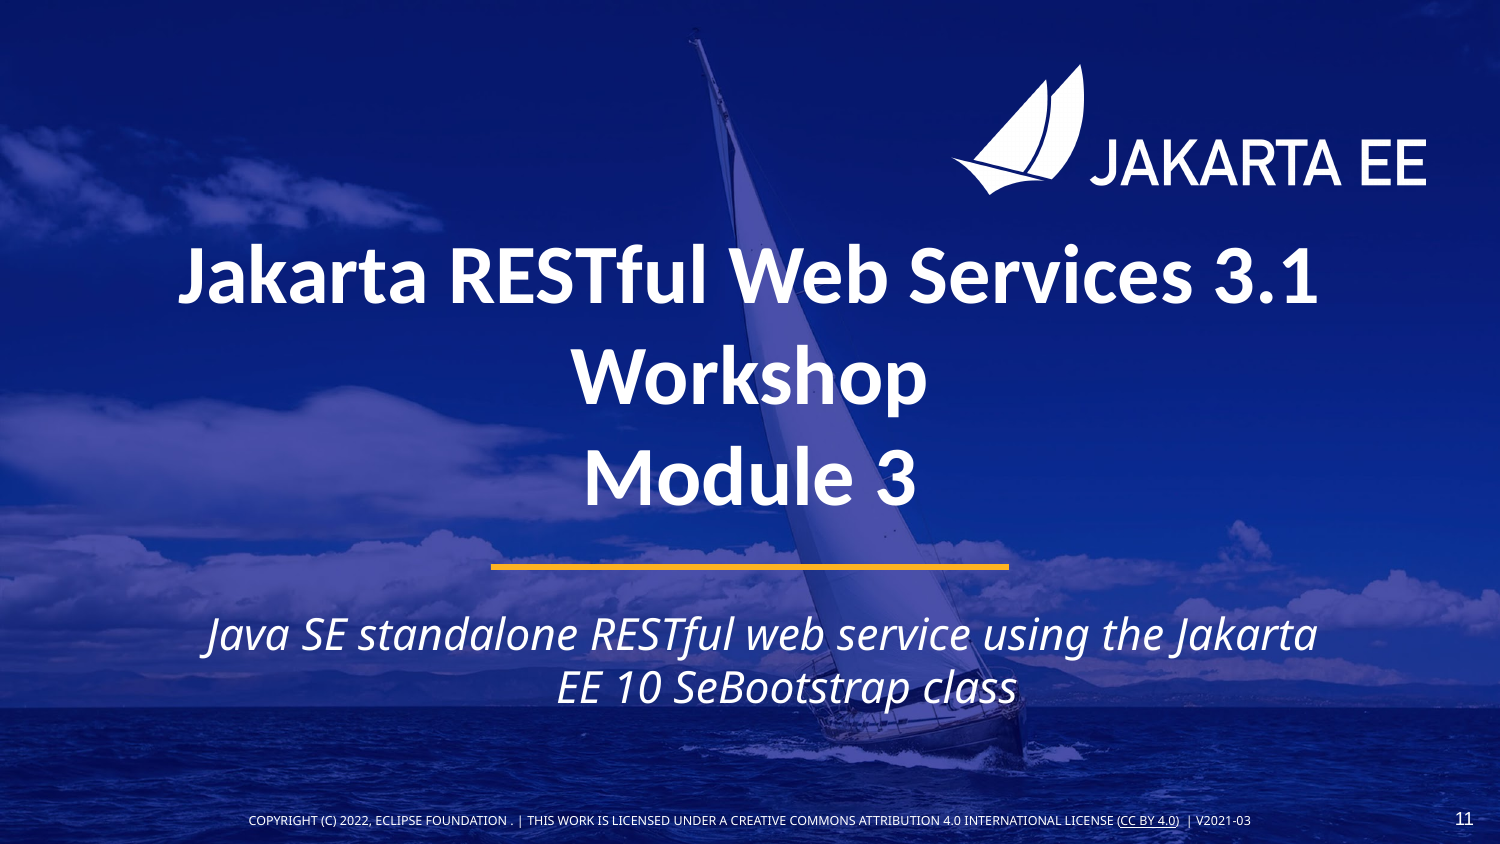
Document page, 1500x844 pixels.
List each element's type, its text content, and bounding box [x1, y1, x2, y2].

title Jakarta RESTful Web Services 3.1 Workshop Module 3 [51, 200, 1449, 538]
subtitle Java SE standalone RESTful web service using the Jakarta EE 10 SeBootstrap class [158, 537, 1353, 730]
picture [0, 0, 1500, 844]
